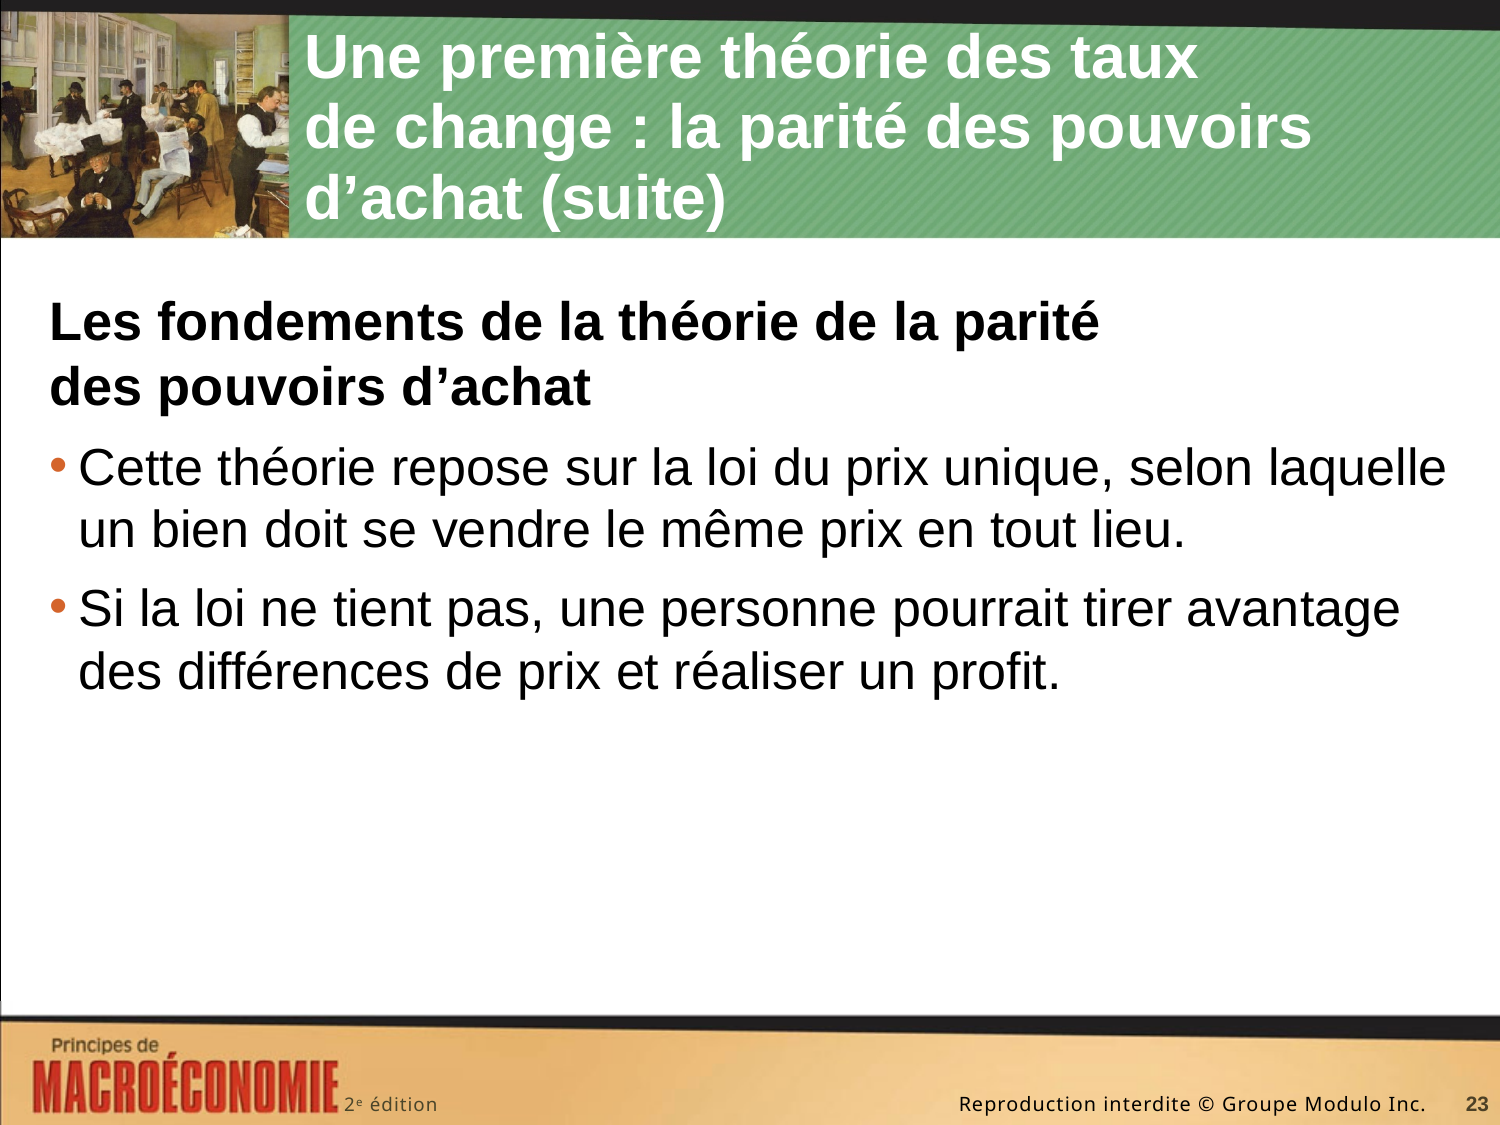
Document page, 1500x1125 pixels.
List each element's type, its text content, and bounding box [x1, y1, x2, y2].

list Les fondements de la théorie de la parité des pouvoirs d’achat Cette théorie repose sur la loi du prix unique, selon laquelle un bien doit se vendre le même prix en tout lieu. Si la loi ne tient pas, une personne pourrait tirer avantage des différences de prix et réaliser un profit. [4, 278, 1483, 1000]
picture [0, 0, 1500, 1125]
picture [1412, 1102, 1417, 1110]
title Une première théorie des taux de change : la parité des pouvoirs d’achat (suite) [304, 49, 1500, 241]
slide_number 23 [1417, 1070, 1489, 1125]
